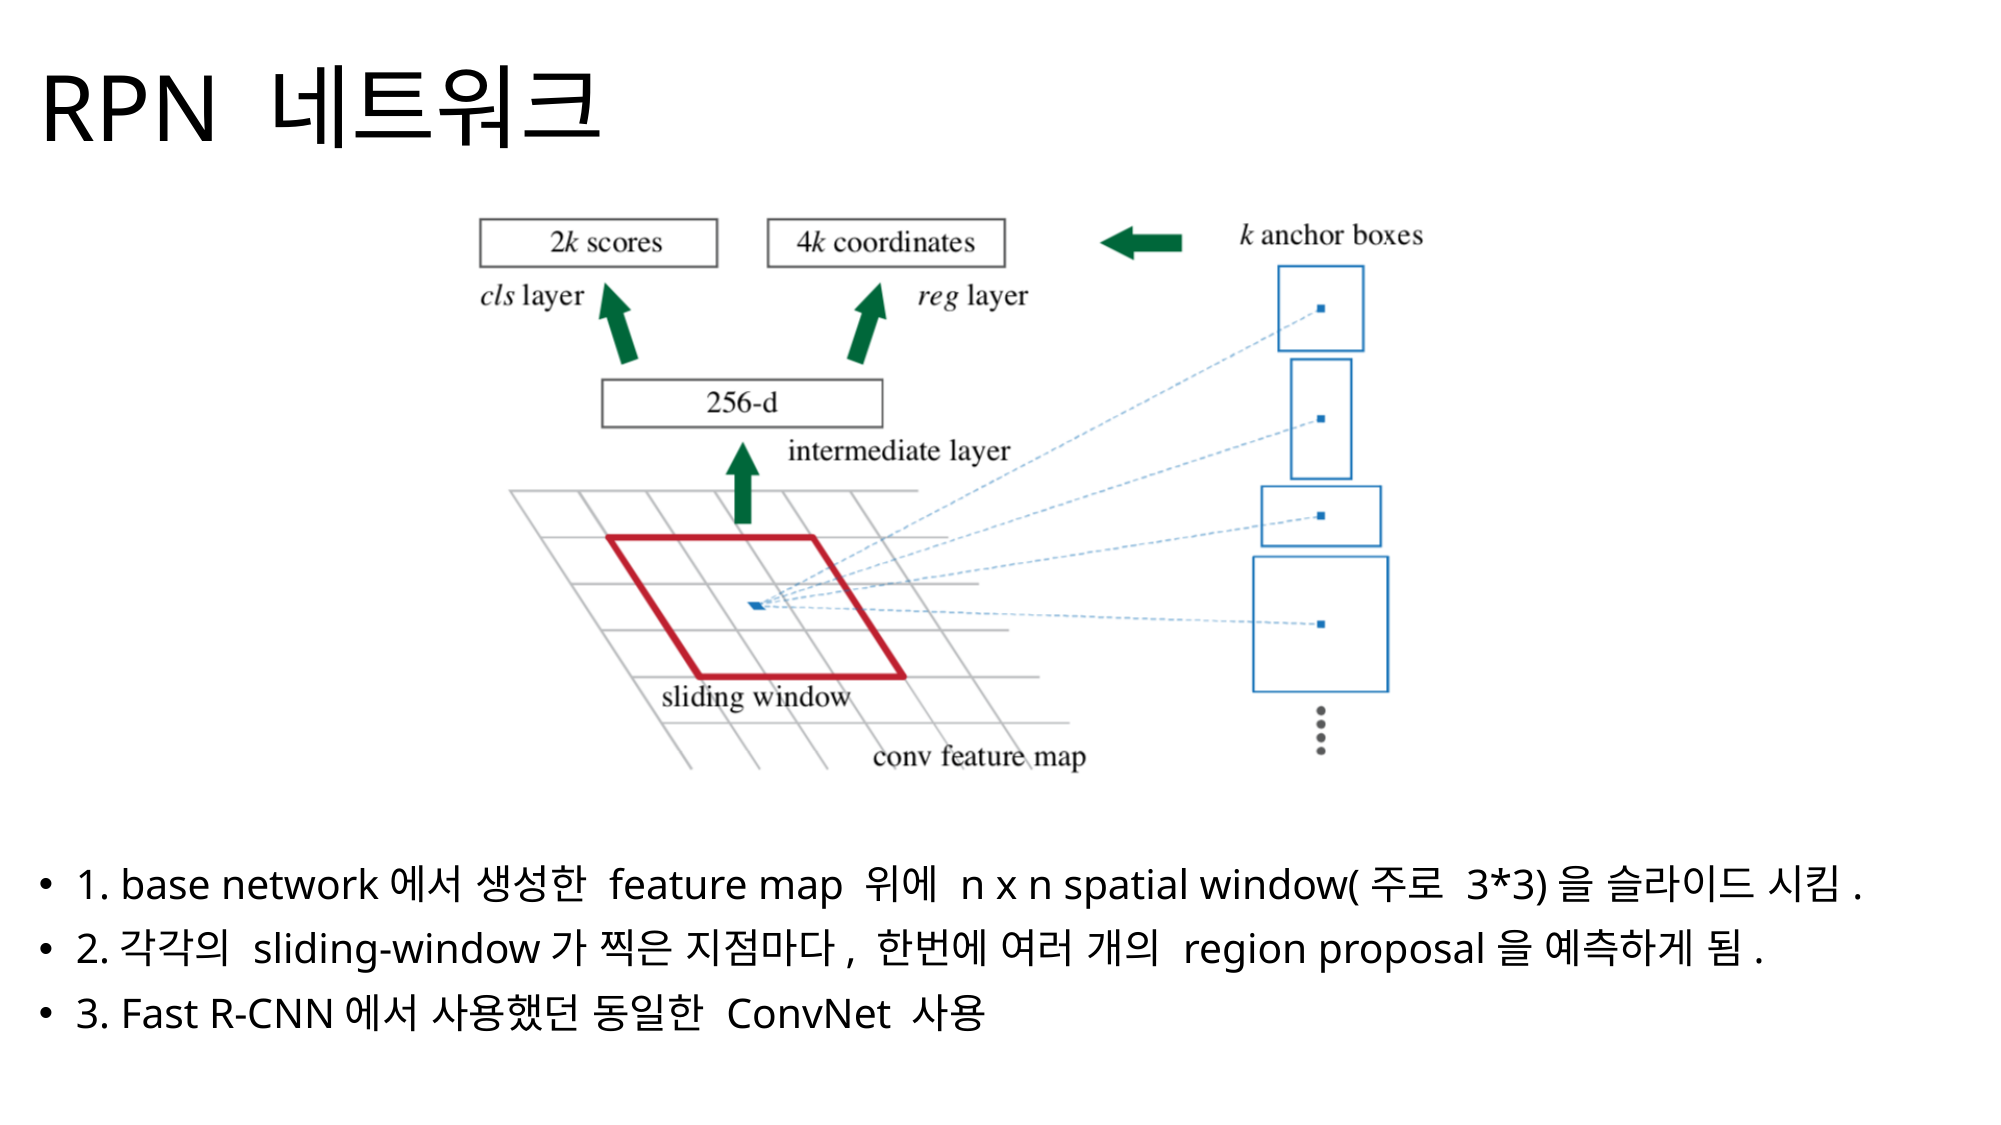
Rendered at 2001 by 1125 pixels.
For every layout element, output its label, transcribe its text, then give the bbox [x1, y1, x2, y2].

title RPN 네트워크 [24, 46, 1749, 177]
picture [436, 171, 1474, 782]
list 1. base network에서 생성한 feature map 위에 n x n spatial window(주로 3*3)을 슬라이드 시킴. 2.각각의 sliding-window가 찍은 지점마다, 한번에 여러 개의 region proposal을 예측하게 됨. 3. Fast R-CNN에서 사용했던 동일한 ConvNet 사용 [24, 856, 1887, 1048]
